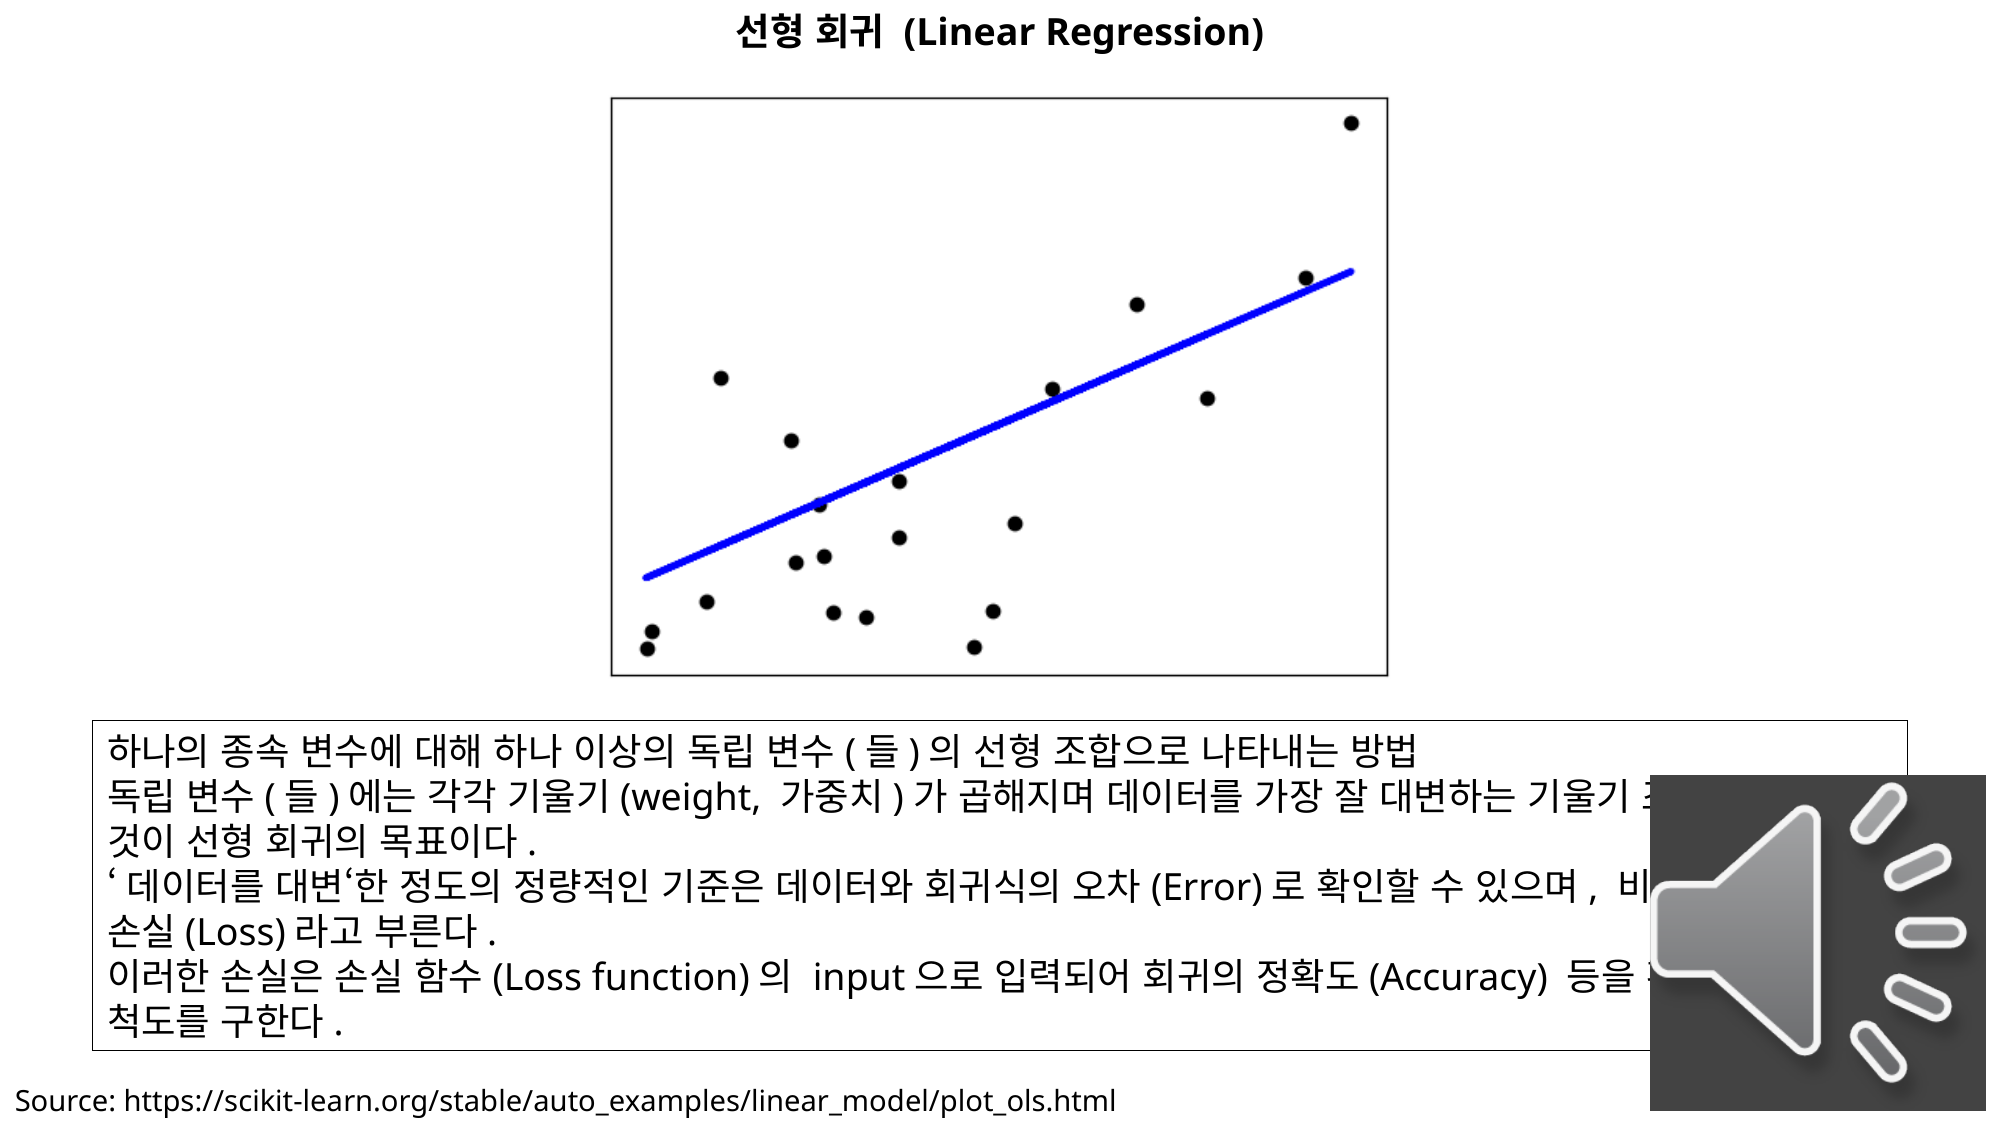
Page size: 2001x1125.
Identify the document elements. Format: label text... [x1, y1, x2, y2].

picture [605, 92, 1395, 682]
text_box 하나의 종속 변수에 대해 하나 이상의 독립 변수(들)의 선형 조합으로 나타내는 방법 독립 변수(들)에는 각각 기울기(weight, 가중치)가 곱해지며 데이터를 가장 잘 대변하는 기울기 조합을 찾는 것이 선형 회귀의 목표이다. ‘데이터를 대변‘한 정도의 정량적인 기준은 데이터와 회귀식의 오차(Error)로 확인할 수 있으며, 비용(Cost) 또는 손실(Loss)라고 부른다. 이러한 손실은 손실 함수(Loss function)의 input으로 입력되어 회귀의 정확도(Accuracy) 등을 확인하는 척도를 구한다. [92, 720, 1908, 1051]
text_box 선형 회귀 (Linear Regression) [0, 0, 2000, 61]
text_box Source: https://scikit-learn.org/stable/auto_examples/linear_model/plot_ols.html [0, 1074, 1487, 1125]
picture [1648, 773, 1987, 1112]
